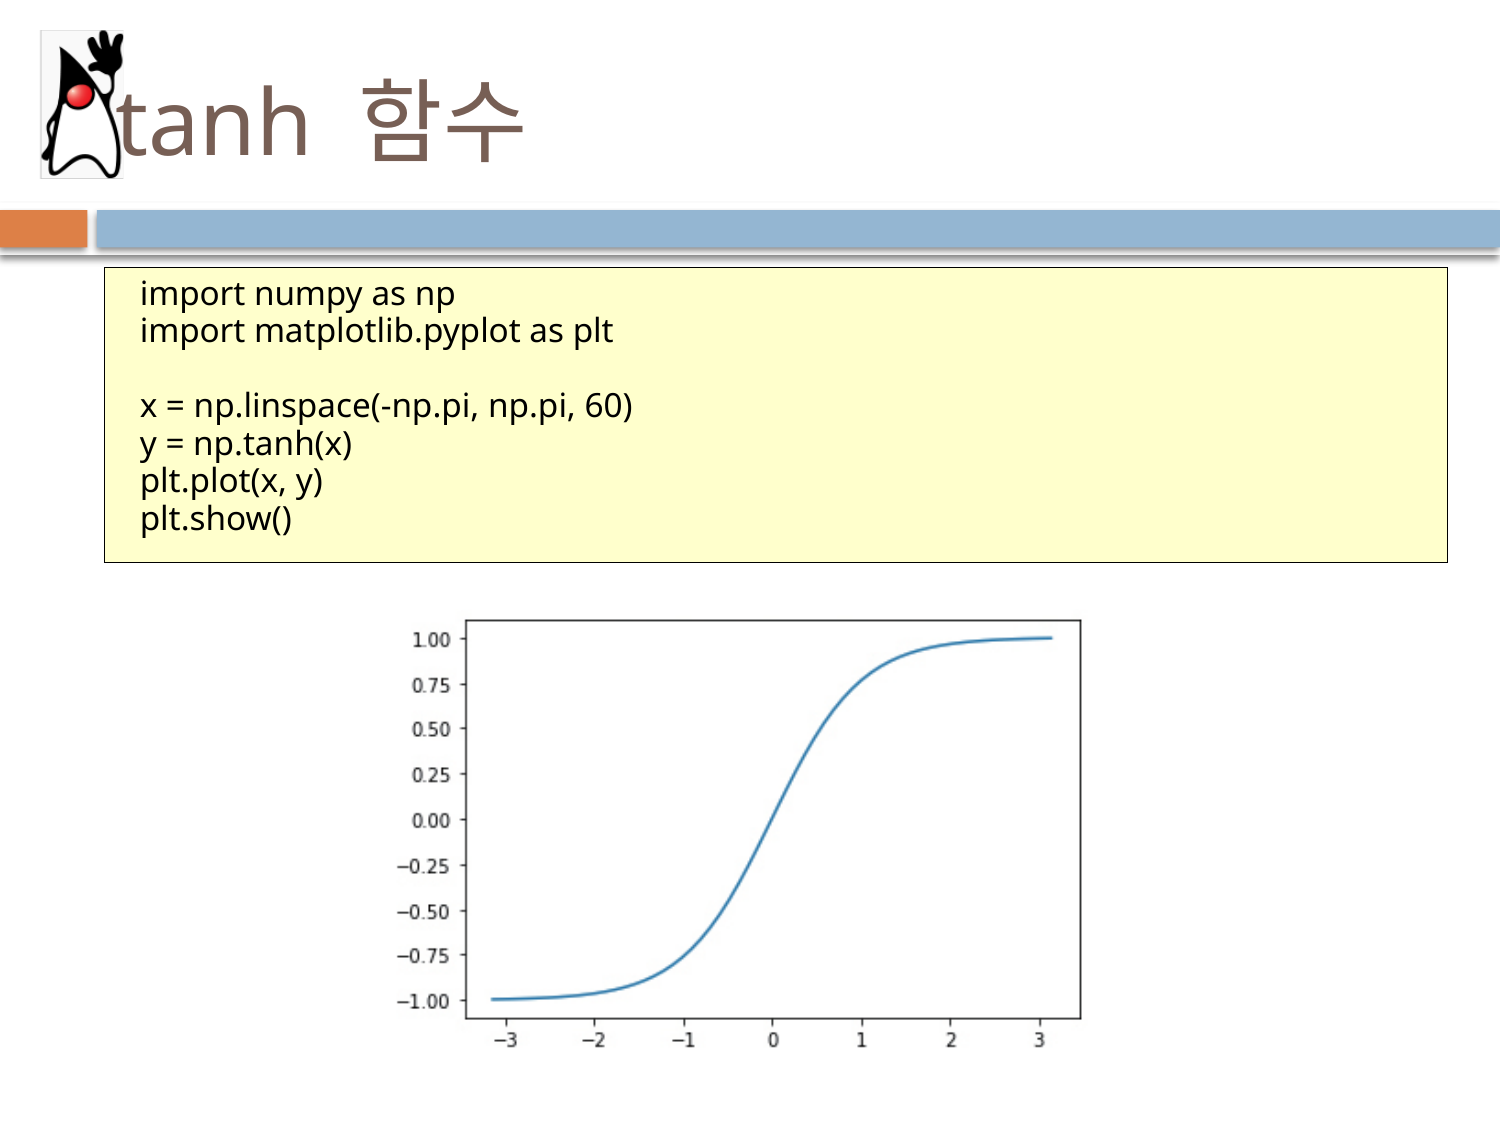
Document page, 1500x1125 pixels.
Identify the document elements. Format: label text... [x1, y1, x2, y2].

text_box import numpy as np import matplotlib.pyplot as plt x = np.linspace(-np.pi, np.pi, 60) y = np.tanh(x) plt.plot(x, y) plt.show() [104, 267, 1448, 563]
picture [383, 609, 1089, 1061]
picture [39, 30, 124, 179]
title tanh 함수 [100, 37, 1438, 200]
